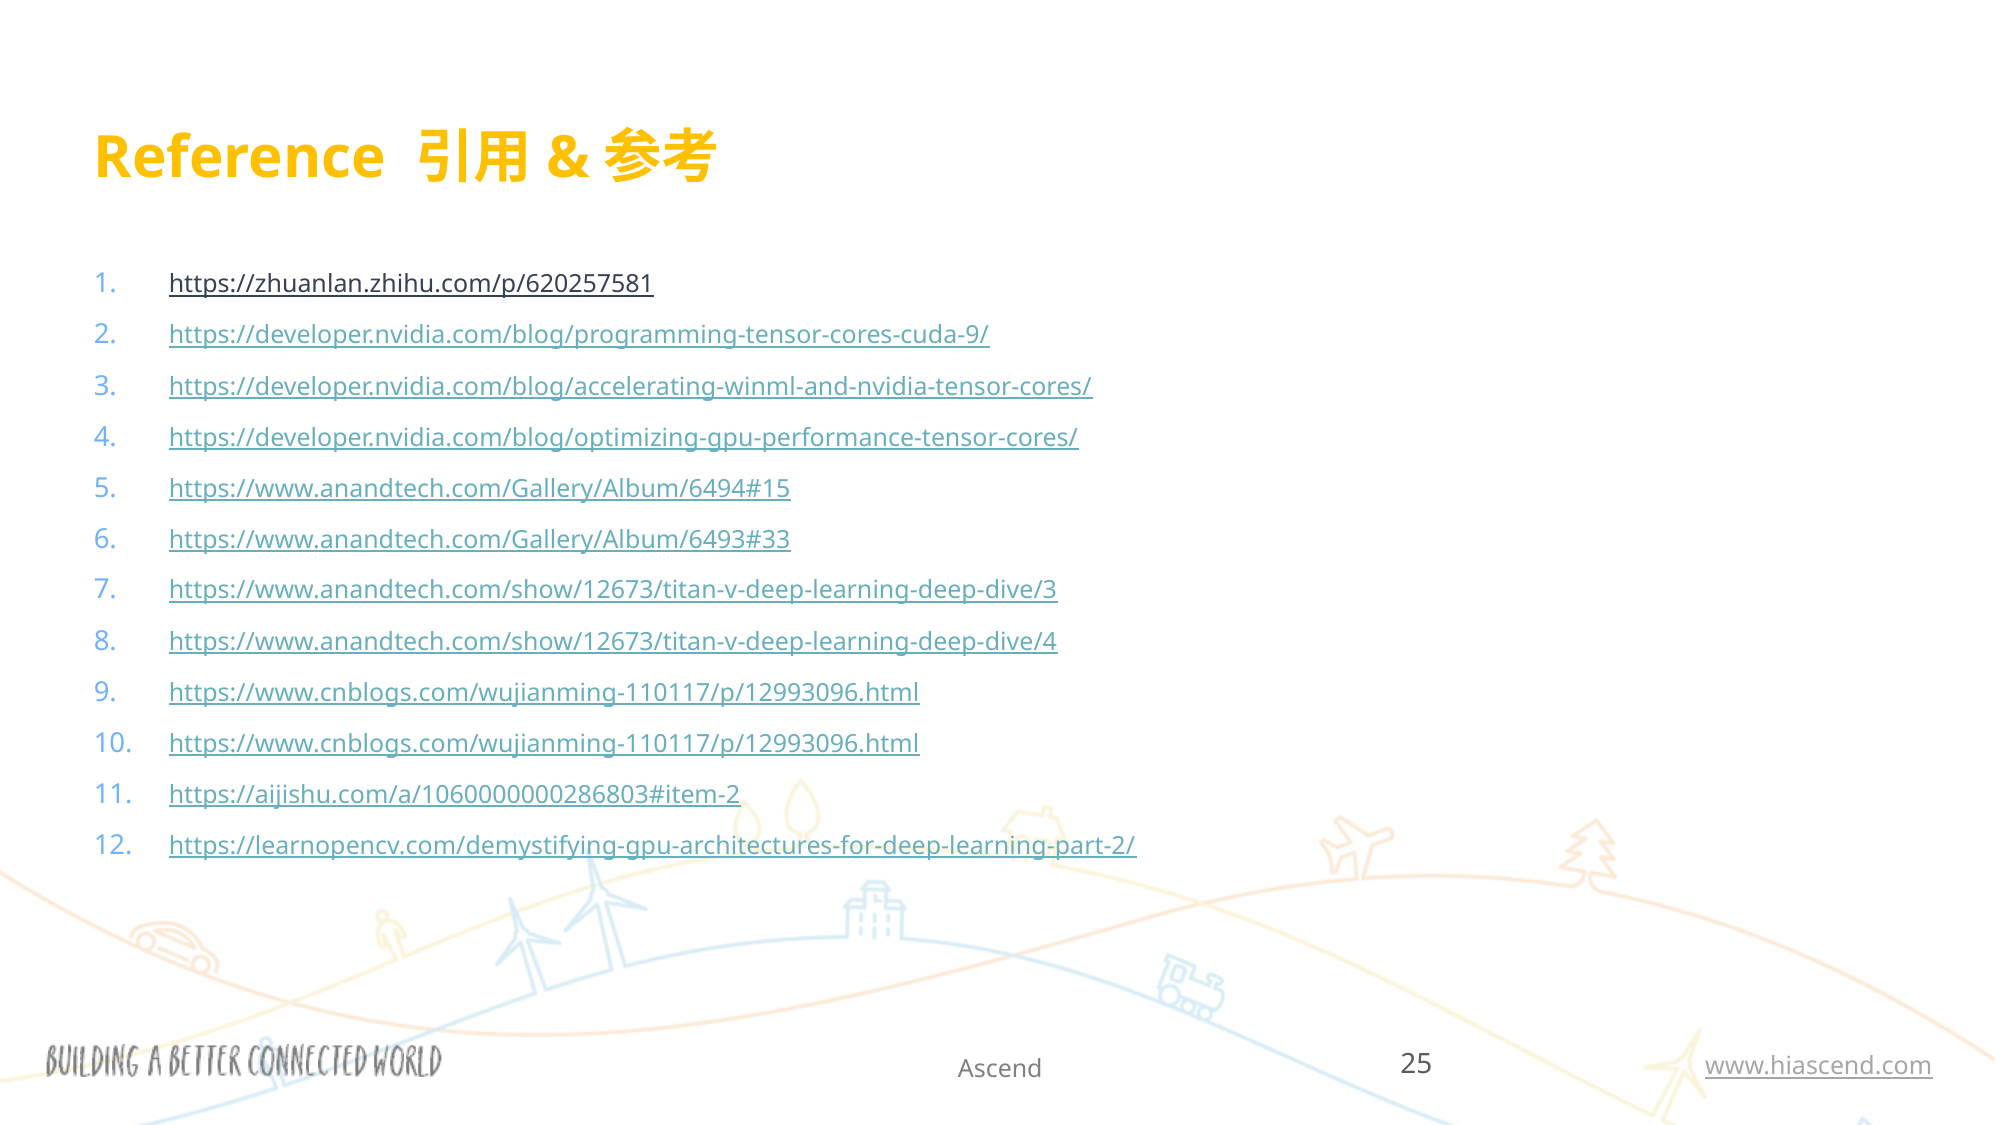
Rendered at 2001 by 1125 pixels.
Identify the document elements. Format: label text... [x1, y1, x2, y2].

picture [23, 1023, 468, 1105]
title Reference 引用&参考 [79, 111, 1910, 209]
list https://zhuanlan.zhihu.com/p/620257581 https://developer.nvidia.com/blog/programming-tensor-cores-cuda-9/ https://developer.nvidia.com/blog/accelerating-winml-and-nvidia-tensor-cores/ https://developer.nvidia.com/blog/optimizing-gpu-performance-tensor-cores/ https://www.anandtech.com/Gallery/Album/6494#15 https://www.anandtech.com/Gallery/Album/6493#33 https://www.anandtech.com/show/12673/titan-v-deep-learning-deep-dive/3 https://www.anandtech.com/show/12673/titan-v-deep-learning-deep-dive/4 https://www.cnblogs.com/wujianming-110117/p/12993096.html https://www.cnblogs.com/wujianming-110117/p/12993096.html https://aijishu.com/a/1060000000286803#item-2 https://learnopencv.com/demystifying-gpu-architectures-for-deep-learning-part-2/ [79, 243, 1899, 986]
